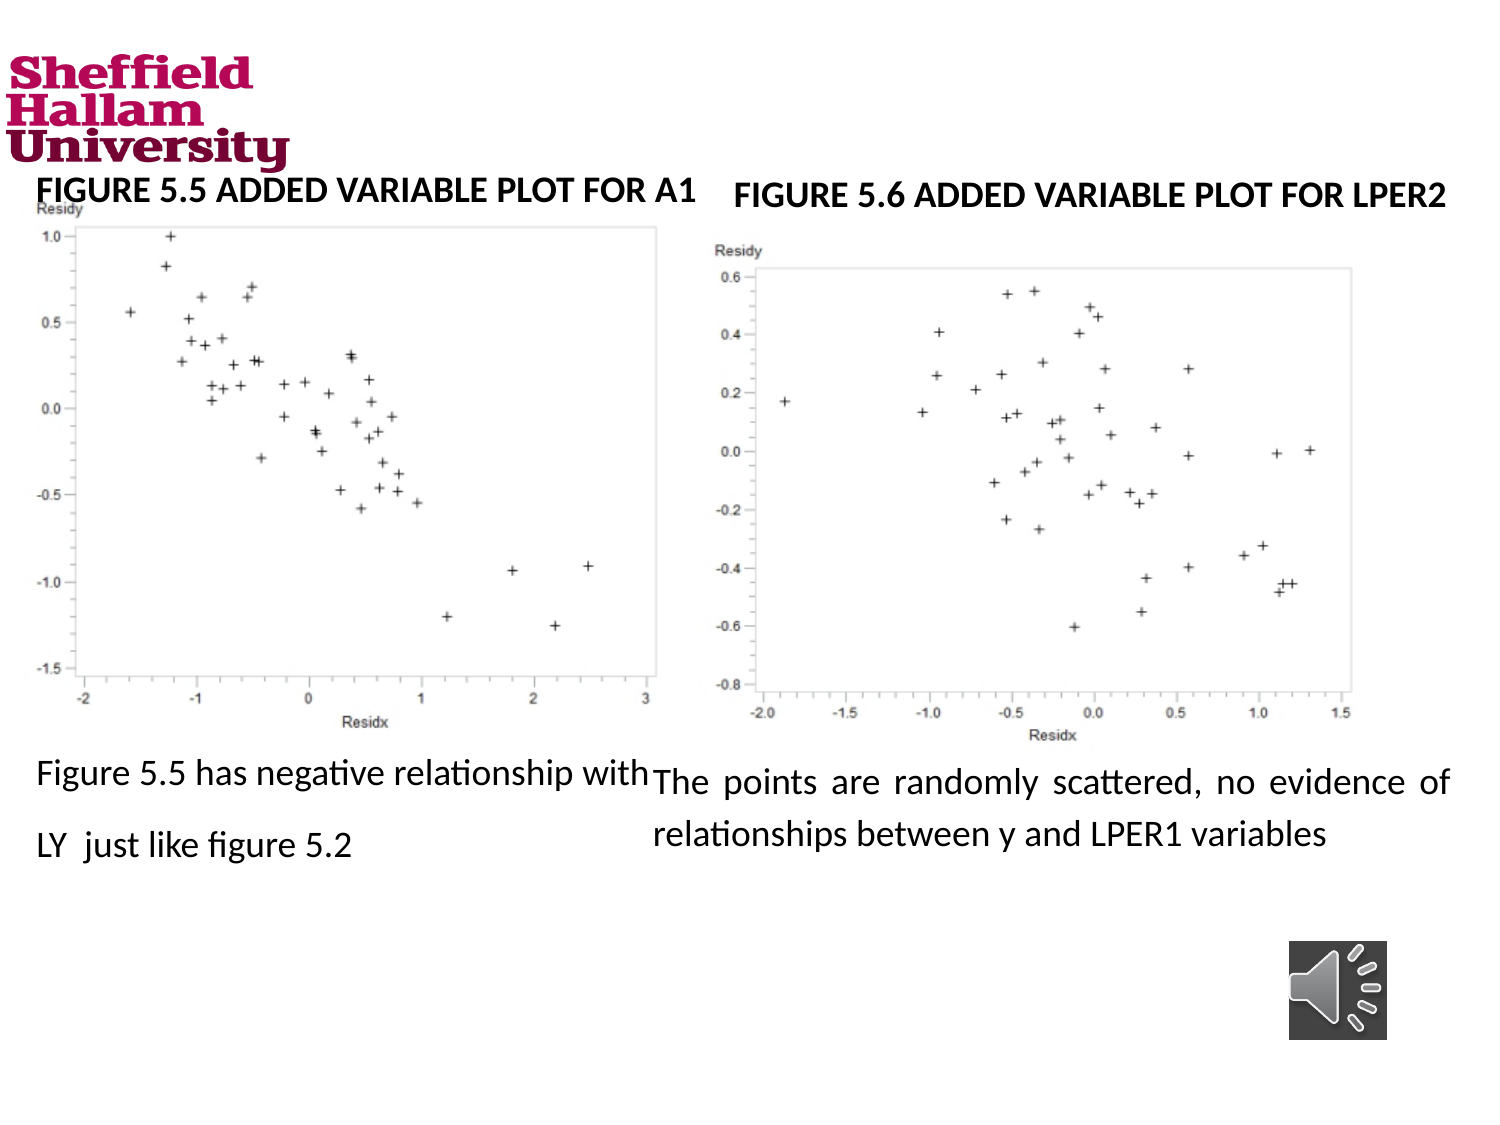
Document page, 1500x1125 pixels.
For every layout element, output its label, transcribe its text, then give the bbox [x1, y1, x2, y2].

picture [6, 54, 290, 173]
text_box The points are randomly scattered, no evidence of relationships between y and LPER1 variables [638, 743, 1467, 862]
text_box FIGURE 5.6 ADDED VARIABLE PLOT FOR LPER2 [719, 156, 1463, 223]
text_box FIGURE 5.5 ADDED VARIABLE PLOT FOR A1 [21, 150, 713, 218]
text_box Figure 5.5 has negative relationship with LY just like figure 5.2 [21, 746, 666, 873]
picture [17, 184, 1389, 752]
picture [1287, 940, 1389, 1041]
